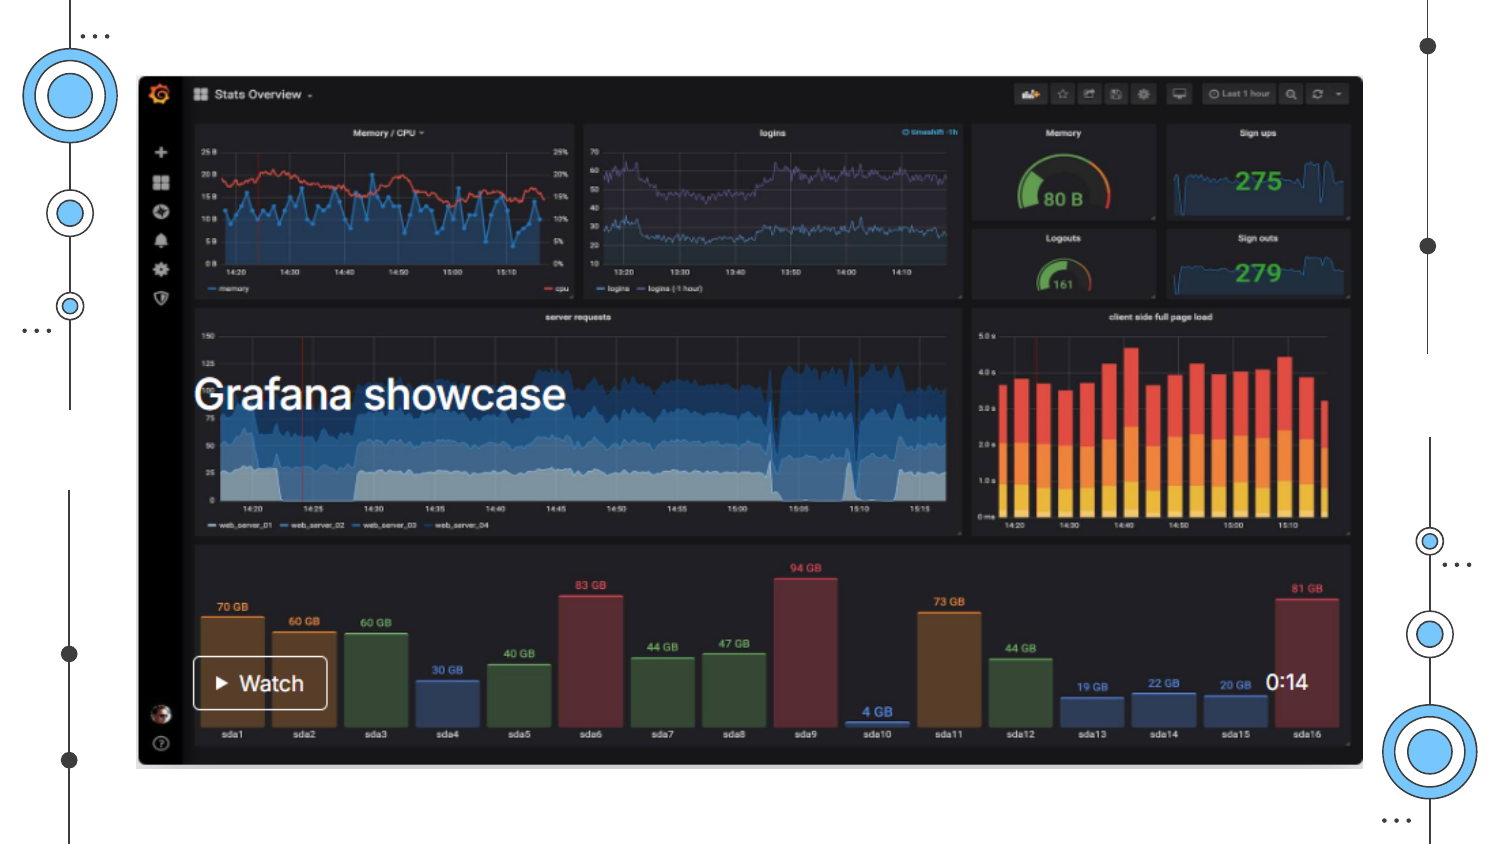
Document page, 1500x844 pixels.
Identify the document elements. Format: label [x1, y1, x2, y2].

picture [136, 74, 1364, 769]
